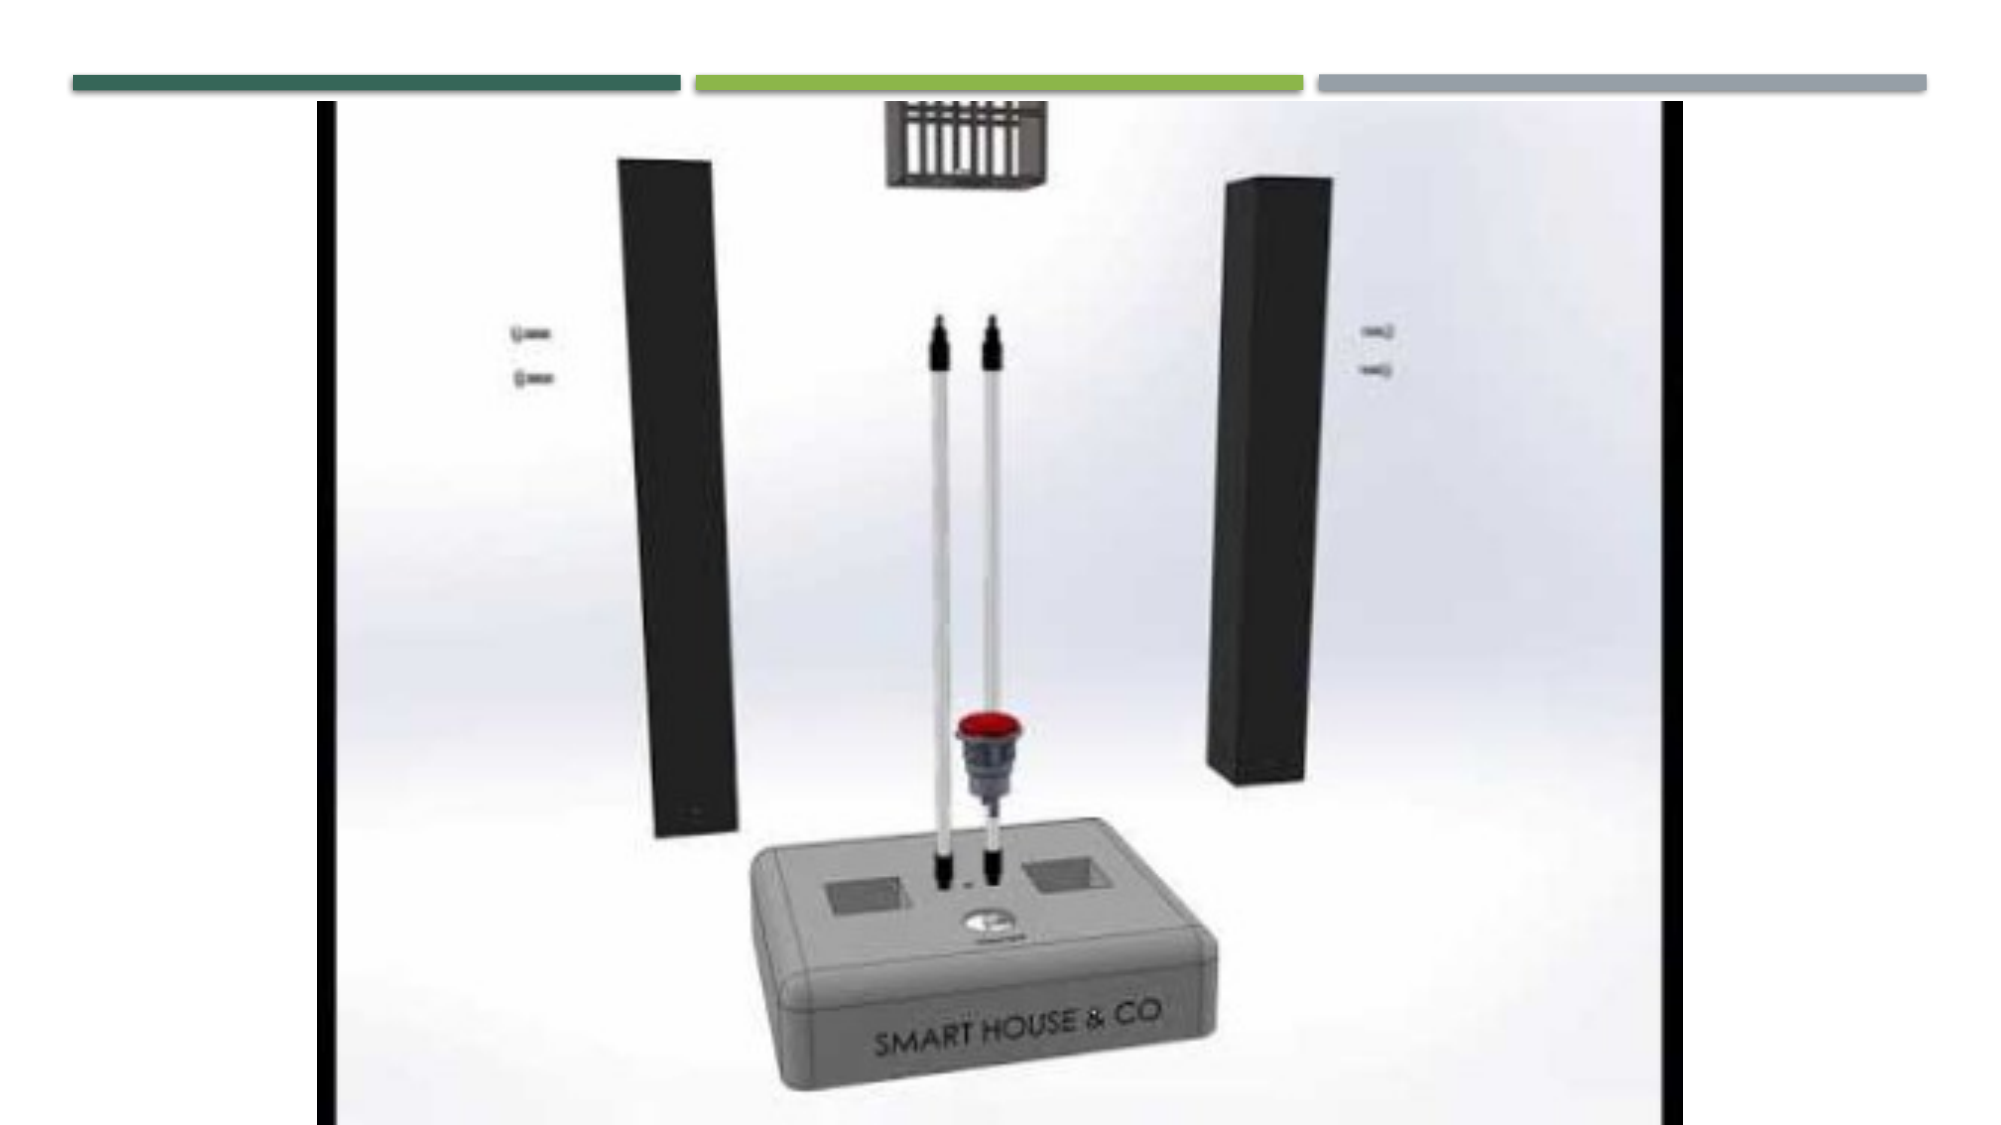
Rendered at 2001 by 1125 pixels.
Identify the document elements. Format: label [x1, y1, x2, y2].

text_box [316, 100, 1684, 1125]
